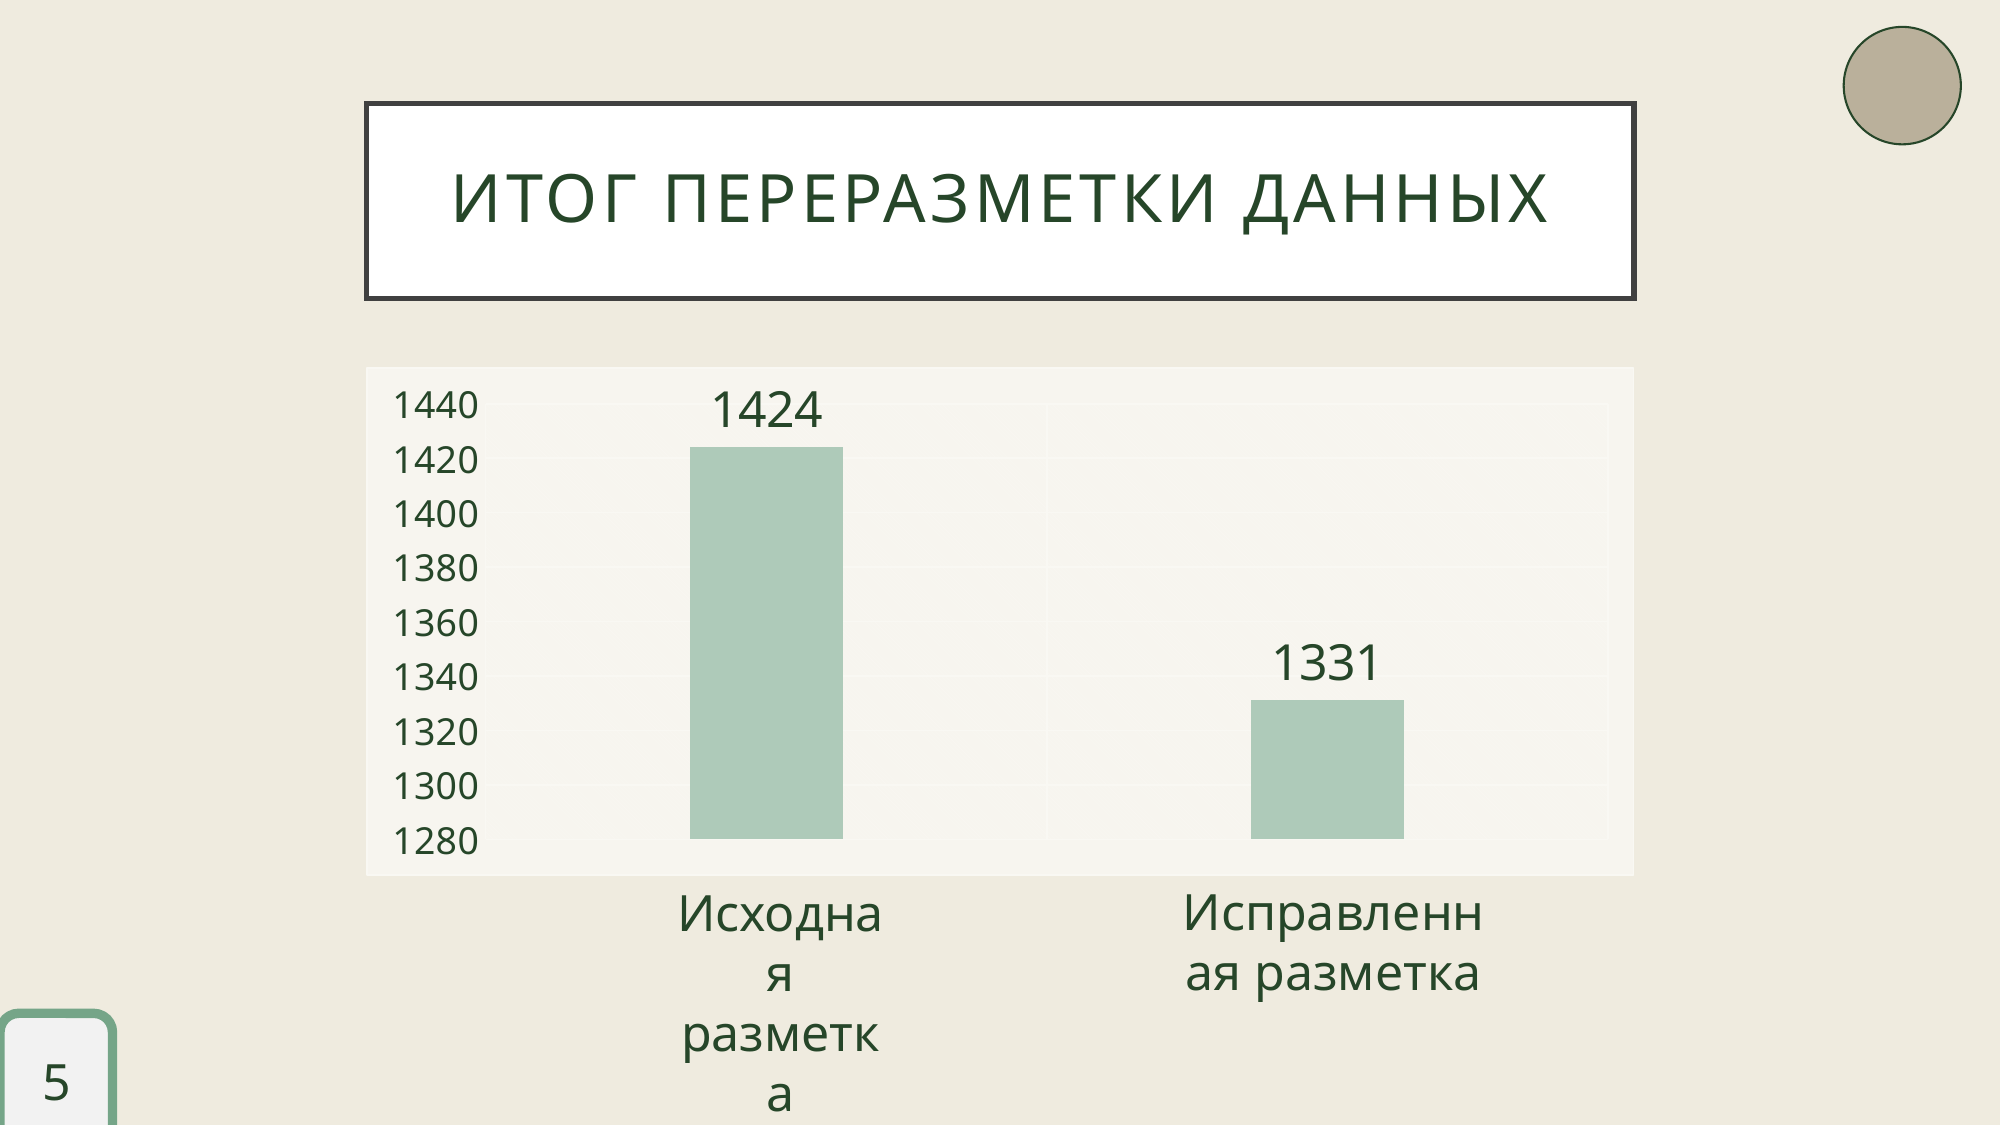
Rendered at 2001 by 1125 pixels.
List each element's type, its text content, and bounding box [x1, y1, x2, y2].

title ИТОГ ПЕРЕРАЗМЕТКИ ДАННЫХ [364, 101, 1637, 301]
chart [366, 367, 1635, 877]
text_box Исправленная разметка [1159, 877, 1508, 1009]
text_box 5 [0, 1012, 114, 1125]
text_box Исходная разметка [657, 877, 904, 1125]
text_box [1842, 25, 1962, 146]
